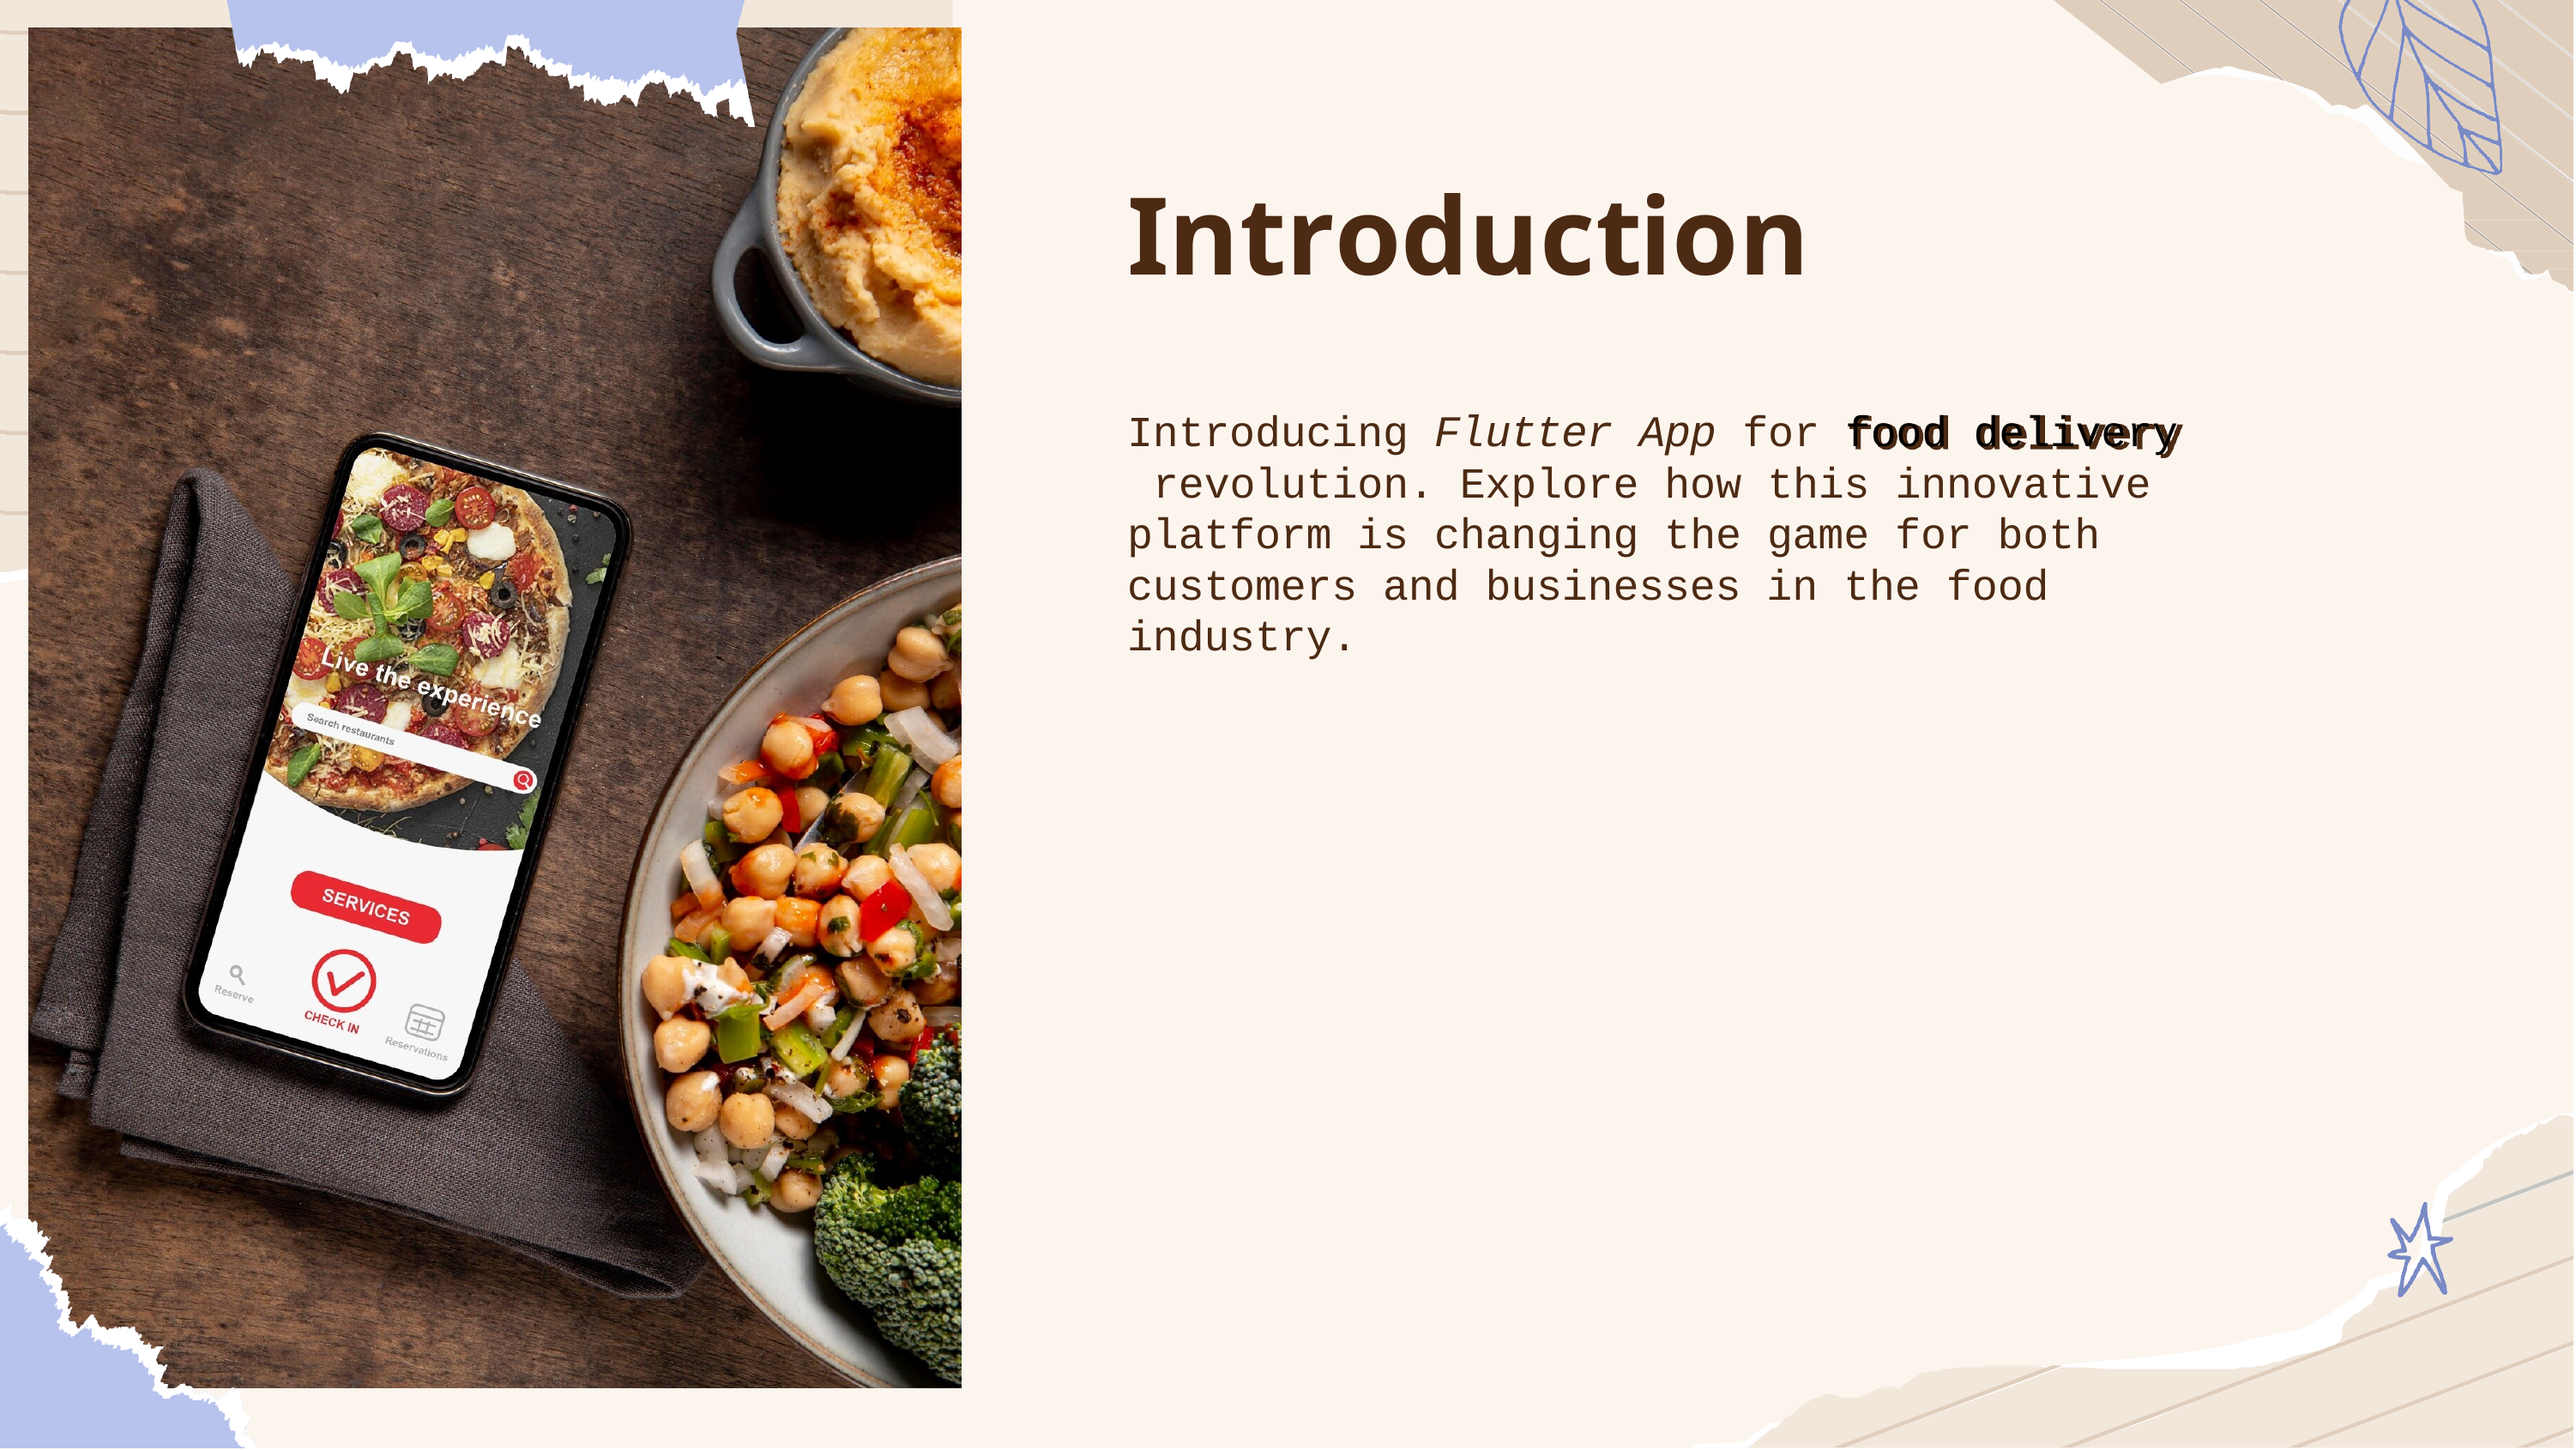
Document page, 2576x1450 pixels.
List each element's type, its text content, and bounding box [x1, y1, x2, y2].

title Introduction [1125, 165, 1836, 402]
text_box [0, 0, 962, 1448]
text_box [1690, 1112, 2574, 1448]
text_box Introducing Flutter App for food delivery revolution. Explore how this innovative platform is changing the game for both customers and businesses in the food industry. [1125, 402, 2184, 662]
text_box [2053, 0, 2574, 294]
picture [1849, 415, 2183, 458]
picture [2387, 1202, 2453, 1297]
